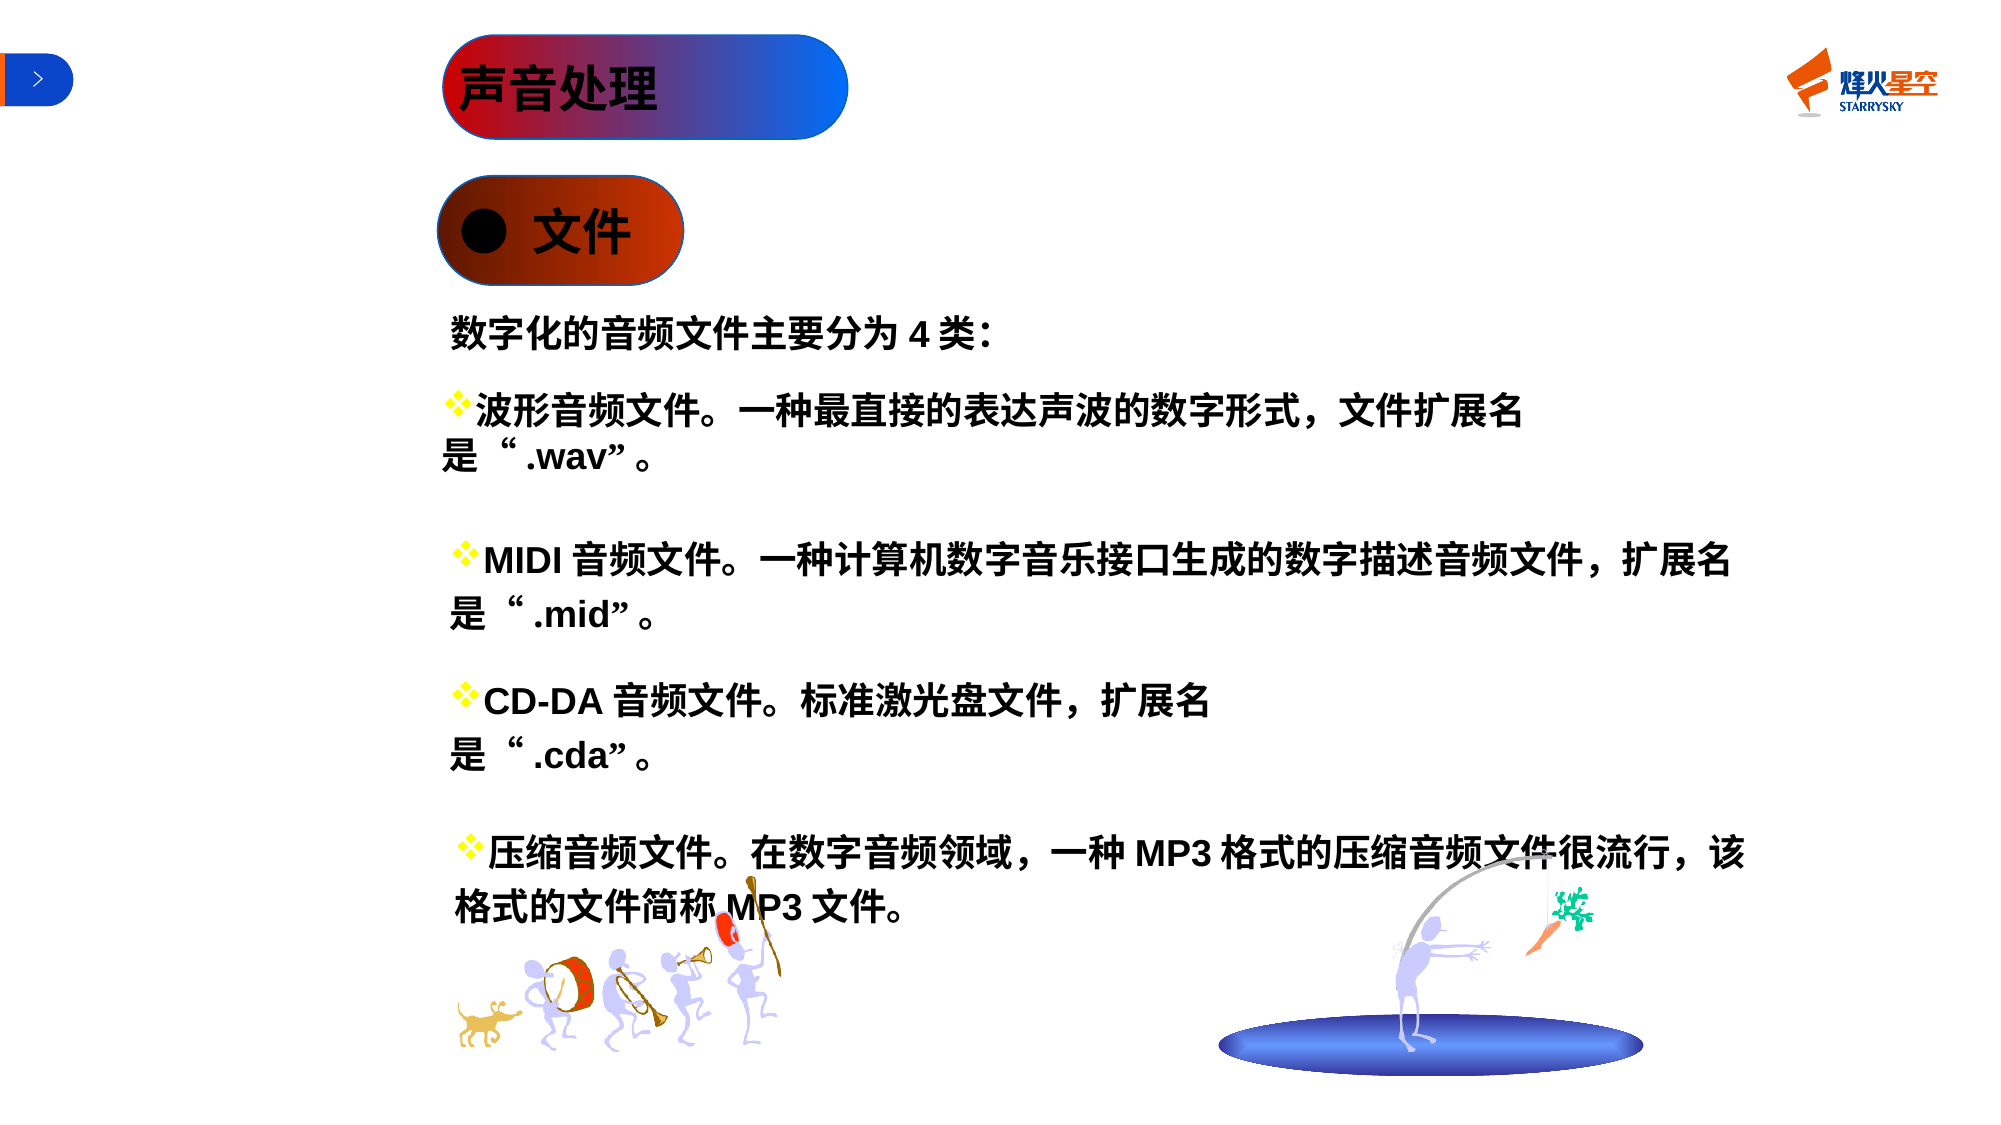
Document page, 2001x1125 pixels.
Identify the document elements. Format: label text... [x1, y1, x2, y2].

text_box MIDI音频文件。一种计算机数字音乐接口生成的数字描述音频文件，扩展名是“.mid”。 [449, 527, 1746, 636]
picture [442, 876, 781, 1052]
text_box CD-DA音频文件。标准激光盘文件，扩展名是“.cda”。 [449, 667, 1408, 776]
picture [1393, 848, 1594, 1052]
text_box ● 文件 [437, 175, 684, 286]
text_box 数字化的音频文件主要分为4类： [449, 310, 1329, 356]
text_box [1218, 1014, 1644, 1077]
text_box 声音处理 [442, 35, 848, 140]
text_box 波形音频文件。一种最直接的表达声波的数字形式，文件扩展名是“.wav”。 [441, 386, 1738, 477]
text_box 压缩音频文件。在数字音频领域，一种MP3格式的压缩音频文件很流行，该格式的文件简称MP3文件。 [454, 820, 1750, 929]
